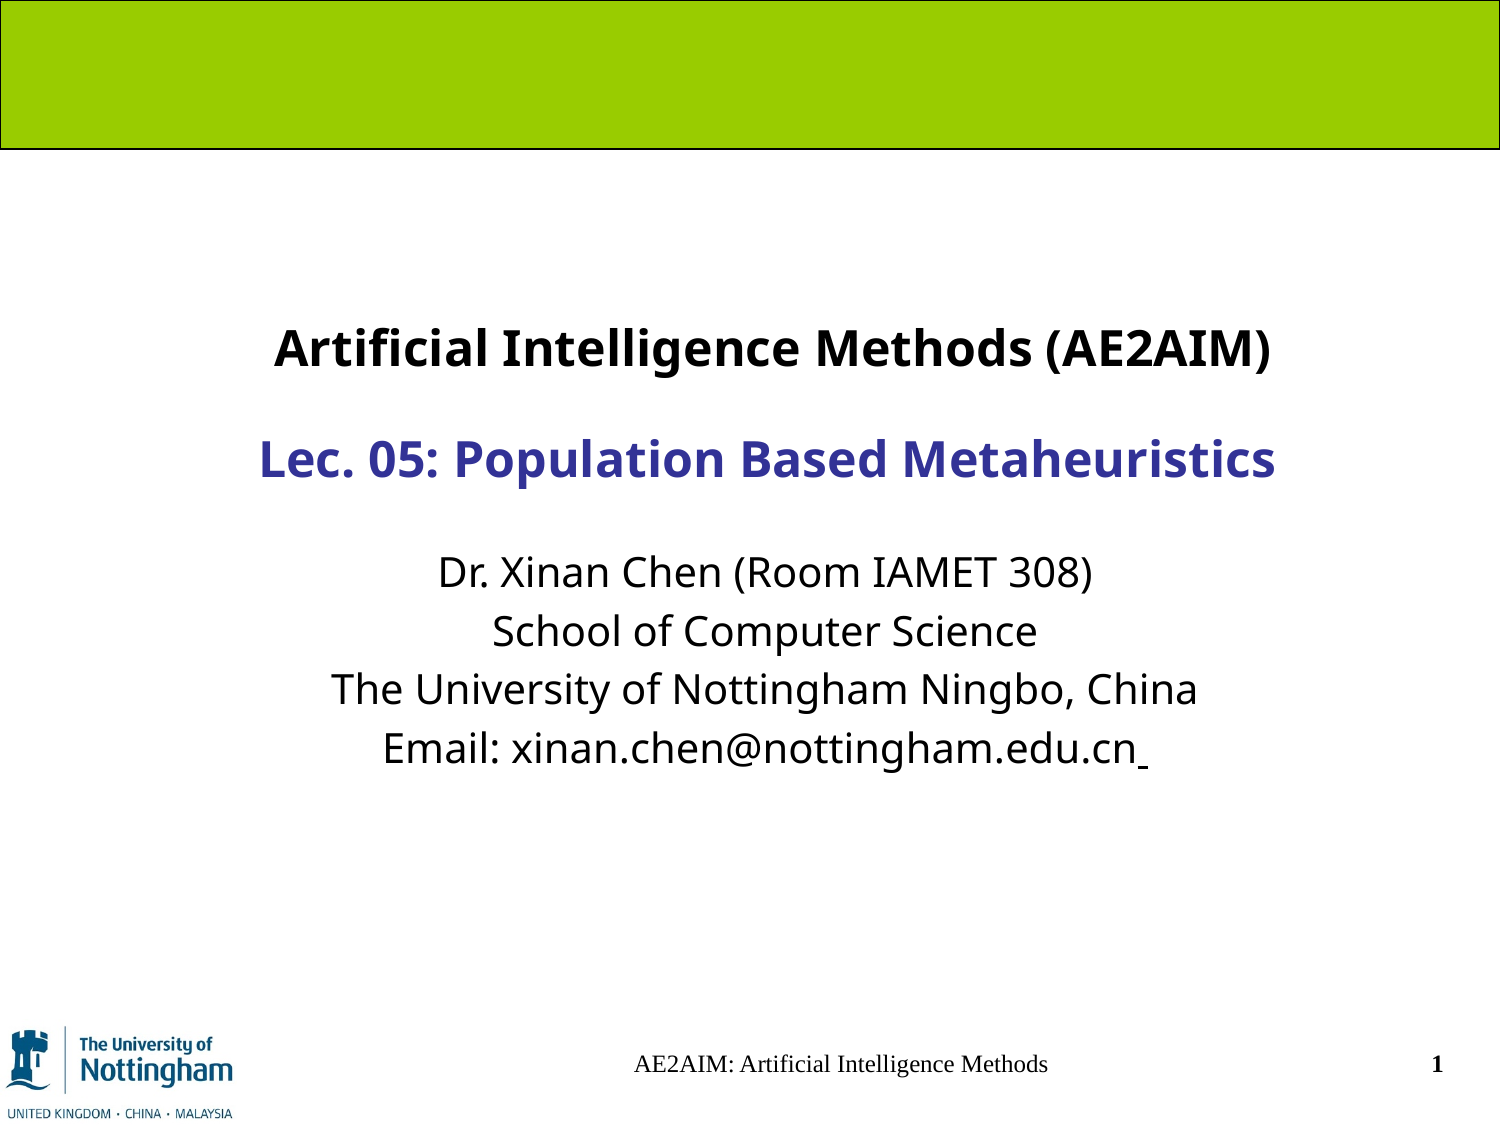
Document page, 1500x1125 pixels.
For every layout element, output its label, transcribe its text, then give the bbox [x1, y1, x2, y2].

slide_number 1 [1293, 1039, 1460, 1118]
text_box Dr. Xinan Chen (Room IAMET 308) School of Computer Science The University of Nottingham Ningbo, China Email: xinan.chen@nottingham.edu.cn [206, 538, 1324, 913]
picture [0, 1019, 237, 1125]
footer AE2AIM: Artificial Intelligence Methods [430, 1039, 1259, 1118]
list Artificial Intelligence Methods (AE2AIM) Lec. 05: Population Based Metaheuristics [123, 278, 1424, 528]
